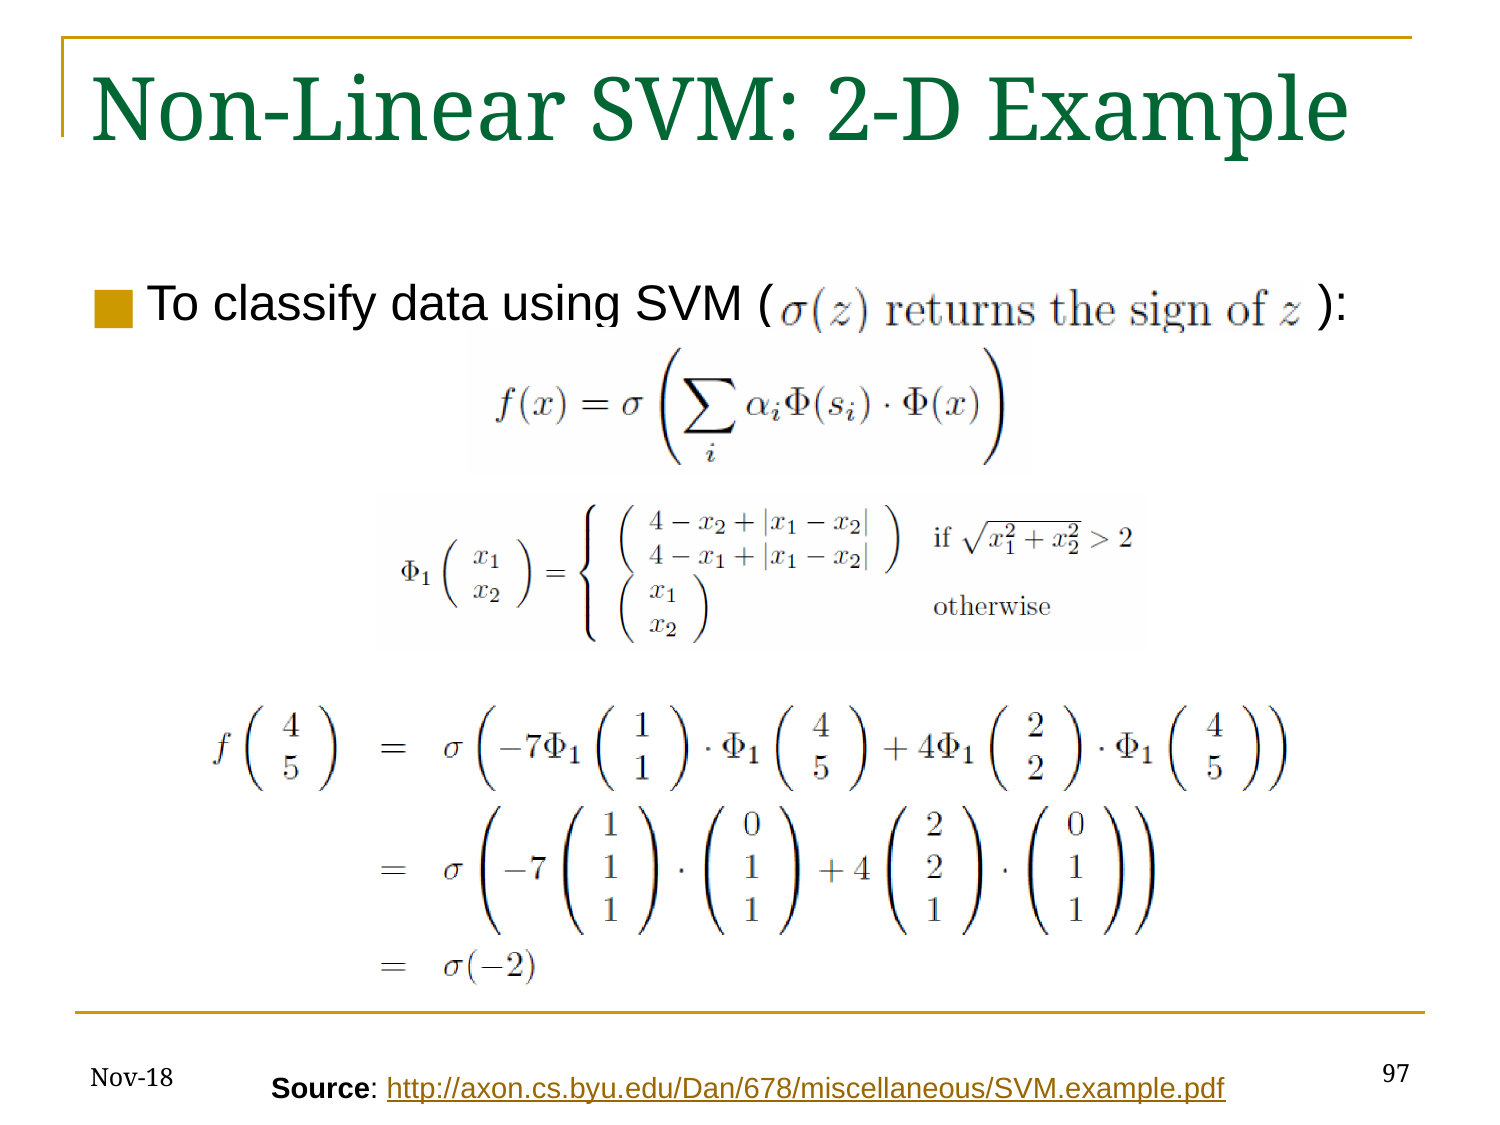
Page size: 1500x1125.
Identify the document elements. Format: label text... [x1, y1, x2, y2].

picture [374, 493, 1146, 651]
picture [468, 278, 1303, 476]
text_box Source: http://axon.cs.byu.edu/Dan/678/miscellaneous/SVM.example.pdf [256, 1061, 1244, 1113]
picture [197, 685, 1321, 1001]
slide_number ‹#› [1074, 1024, 1425, 1100]
list To classify data using SVM ( ): [75, 262, 1425, 1006]
title Non-Linear SVM: 2-D Example [75, 45, 1425, 233]
slide_number Nov-18 [75, 1024, 425, 1100]
